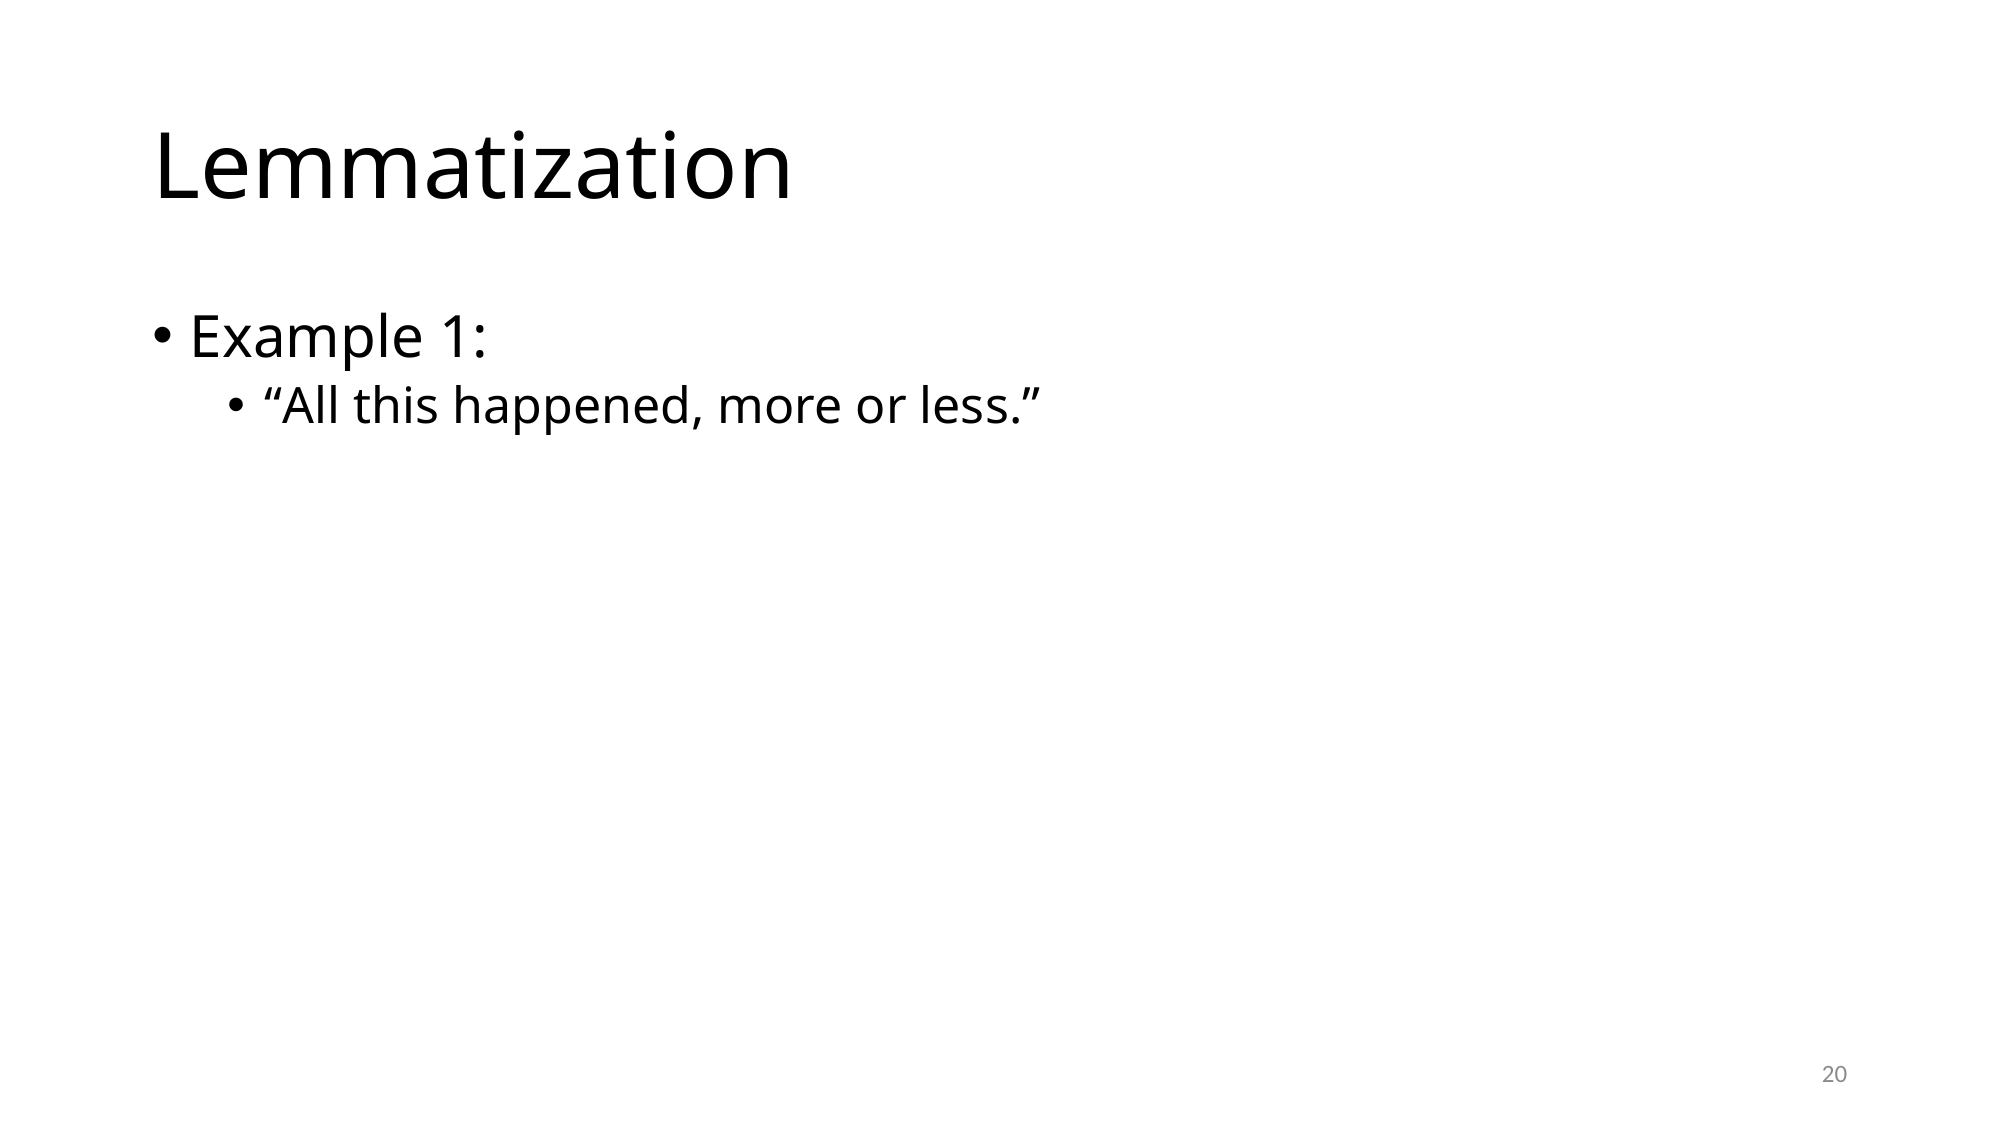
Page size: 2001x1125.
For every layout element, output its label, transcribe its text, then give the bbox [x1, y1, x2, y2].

title Lemmatization [137, 59, 1863, 278]
slide_number 19 [1412, 1042, 1863, 1103]
list Example 1: “All this happened, more or less.” [137, 299, 1863, 1014]
